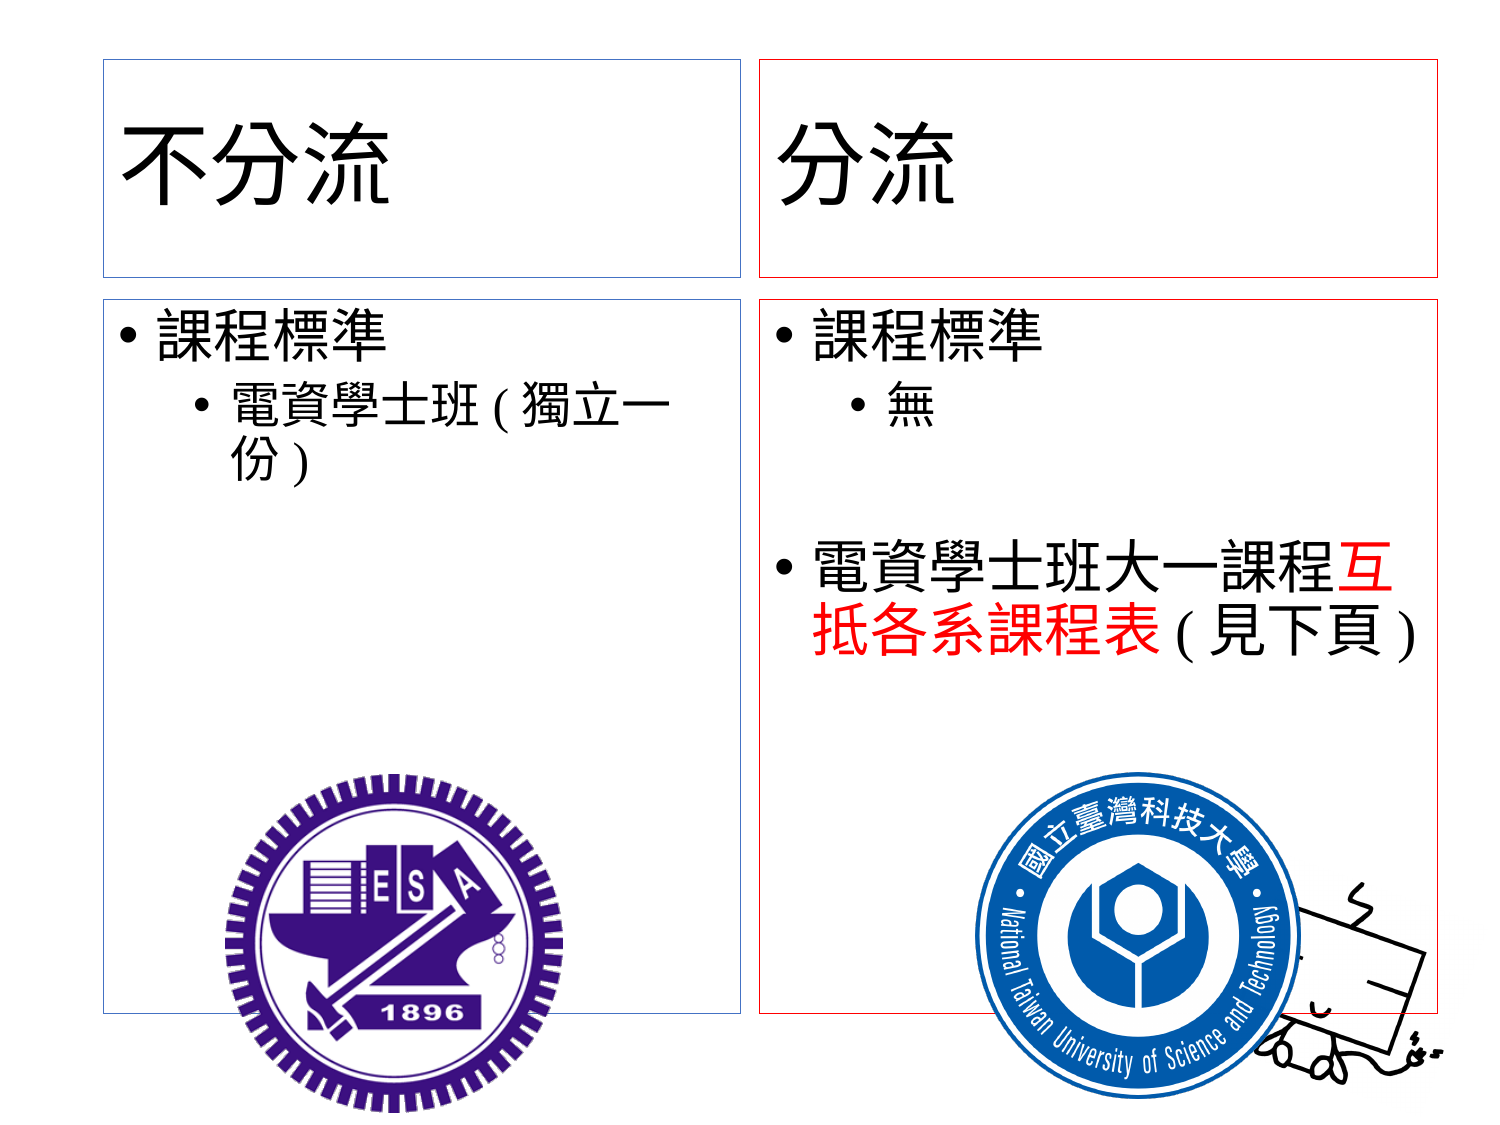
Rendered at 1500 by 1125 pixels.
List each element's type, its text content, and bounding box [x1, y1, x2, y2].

title 不分流 [103, 59, 741, 278]
list 課程標準 電資學士班(獨立一份) [103, 299, 741, 1014]
picture [974, 772, 1487, 1116]
picture [224, 774, 563, 1113]
text_box 分流 [759, 59, 1438, 278]
list 課程標準 無 電資學士班大一課程互抵各系課程表(見下頁) [759, 299, 1438, 1014]
